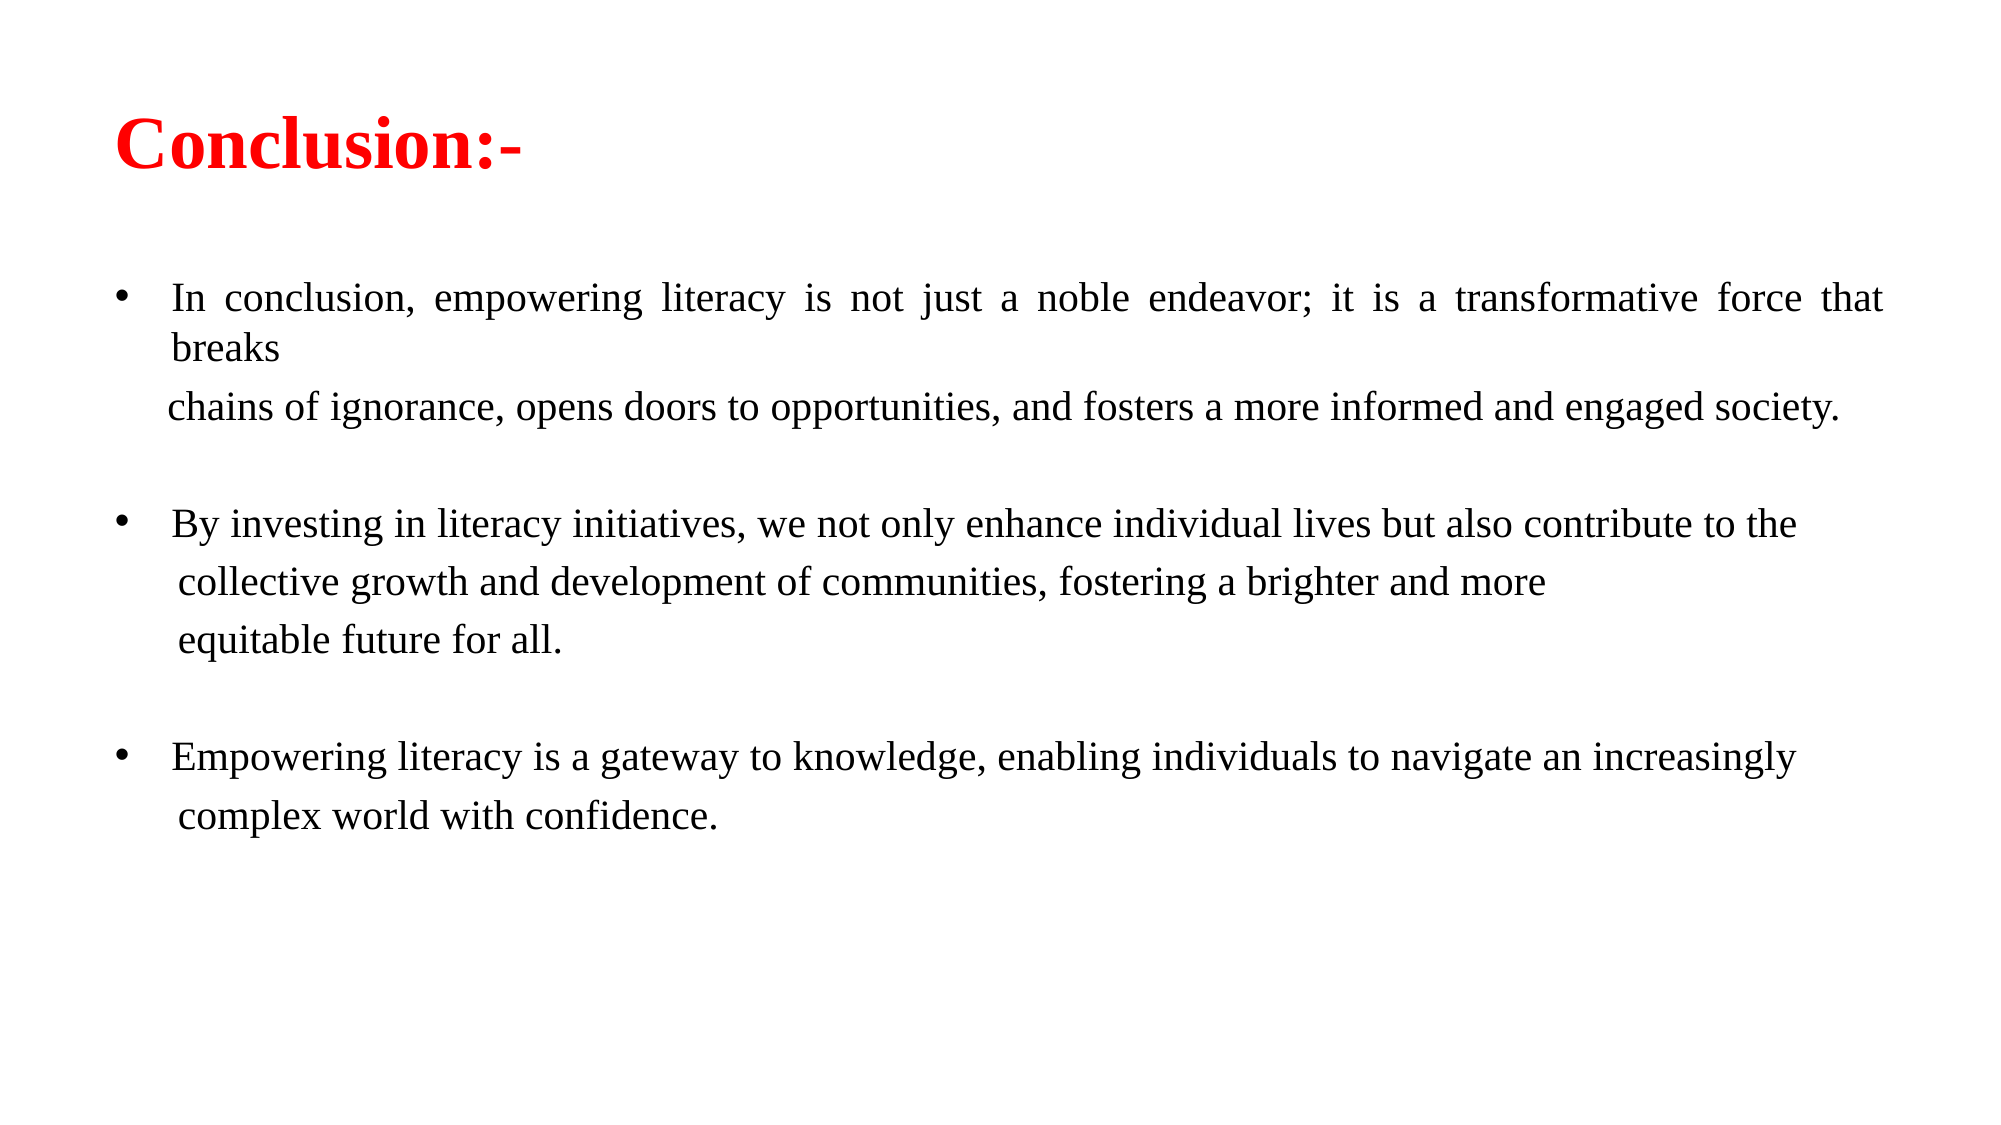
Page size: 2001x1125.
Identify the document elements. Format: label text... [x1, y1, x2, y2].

list In conclusion, empowering literacy is not just a noble endeavor; it is a transformative force that breaks chains of ignorance, opens doors to opportunities, and fosters a more informed and engaged society. By investing in literacy initiatives, we not only enhance individual lives but also contribute to the collective growth and development of communities, fostering a brighter and more equitable future for all. Empowering literacy is a gateway to knowledge, enabling individuals to navigate an increasingly complex world with confidence. [99, 262, 1900, 1005]
title Conclusion:- [99, 45, 1900, 233]
